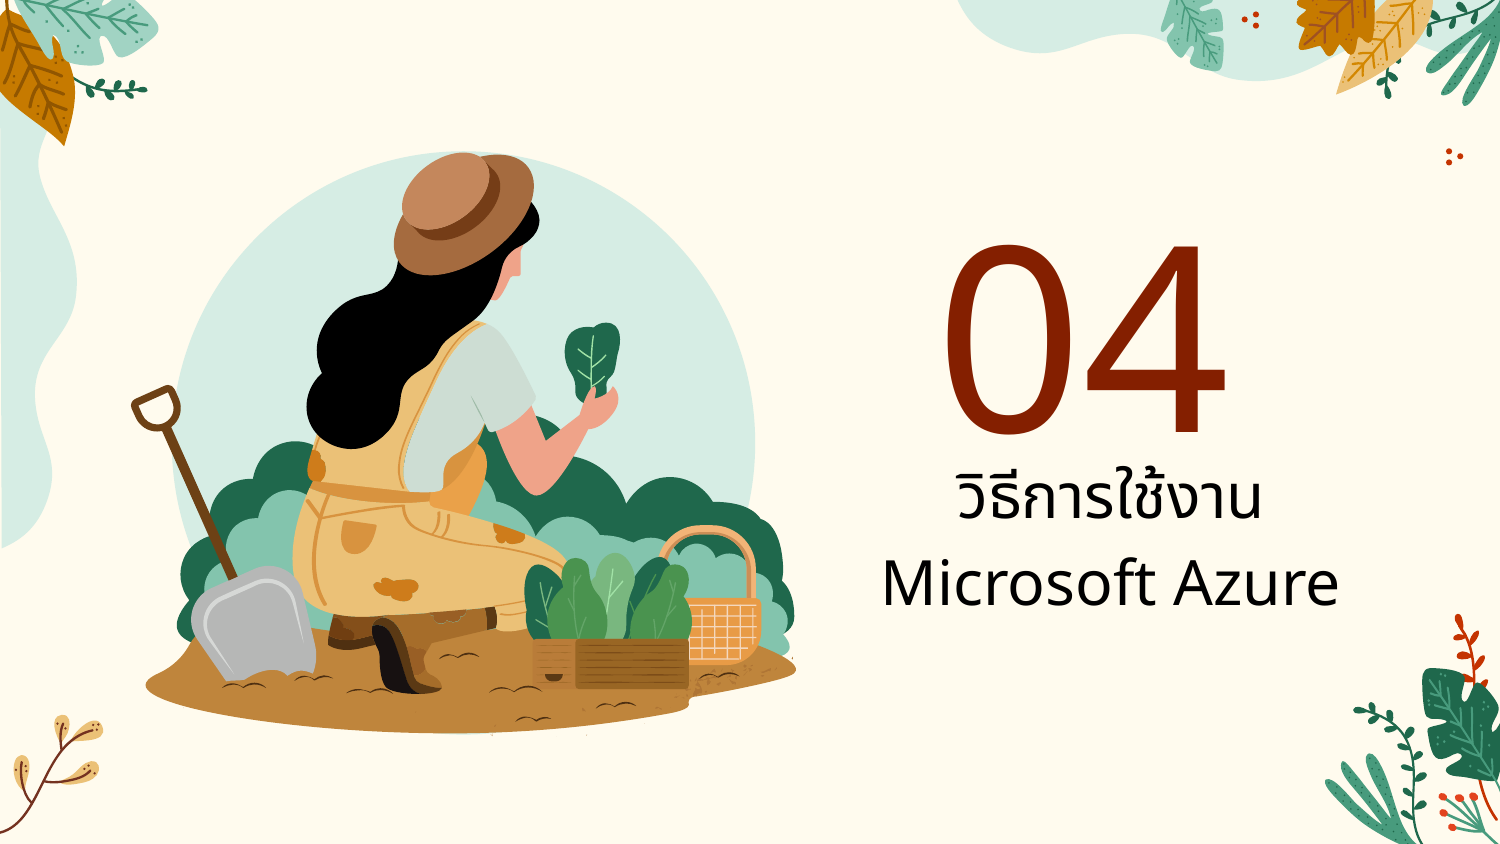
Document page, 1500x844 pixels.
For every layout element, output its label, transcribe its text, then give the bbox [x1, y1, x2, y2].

subtitle วิธีการใช้งาน Microsoft Azure [807, 477, 1415, 585]
title 04 [879, 234, 1286, 425]
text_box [129, 150, 799, 737]
